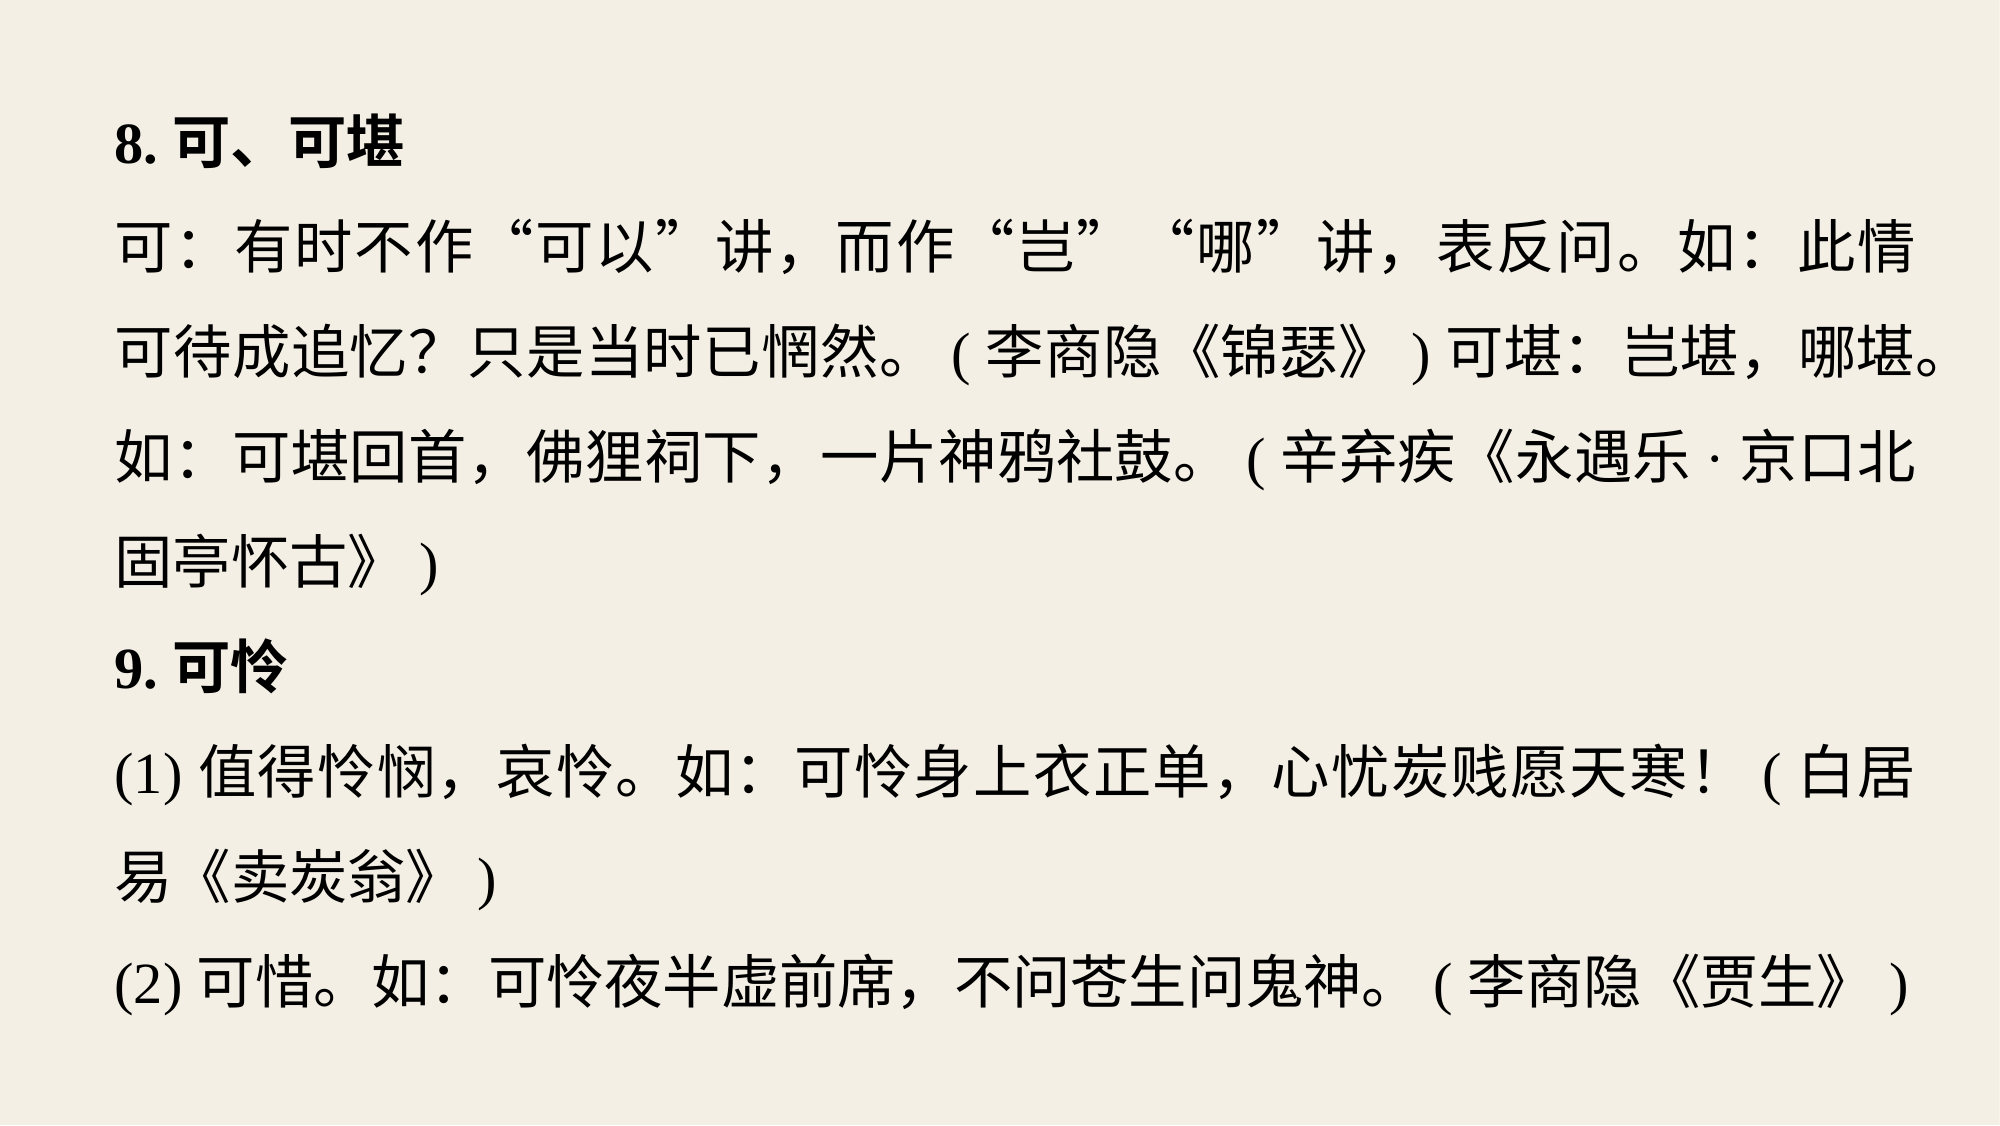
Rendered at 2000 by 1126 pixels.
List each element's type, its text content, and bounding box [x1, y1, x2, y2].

text_box 8.可、可堪 可：有时不作“可以”讲，而作“岂”“哪”讲，表反问。如：此情可待成追忆？只是当时已惘然。(李商隐《锦瑟》)可堪：岂堪，哪堪。如：可堪回首，佛狸祠下，一片神鸦社鼓。(辛弃疾《永遇乐·京口北固亭怀古》) 9.可怜 (1)值得怜悯，哀怜。如：可怜身上衣正单，心忧炭贱愿天寒！(白居易《卖炭翁》) (2)可惜。如：可怜夜半虚前席，不问苍生问鬼神。(李商隐《贾生》) [94, 60, 1936, 1026]
